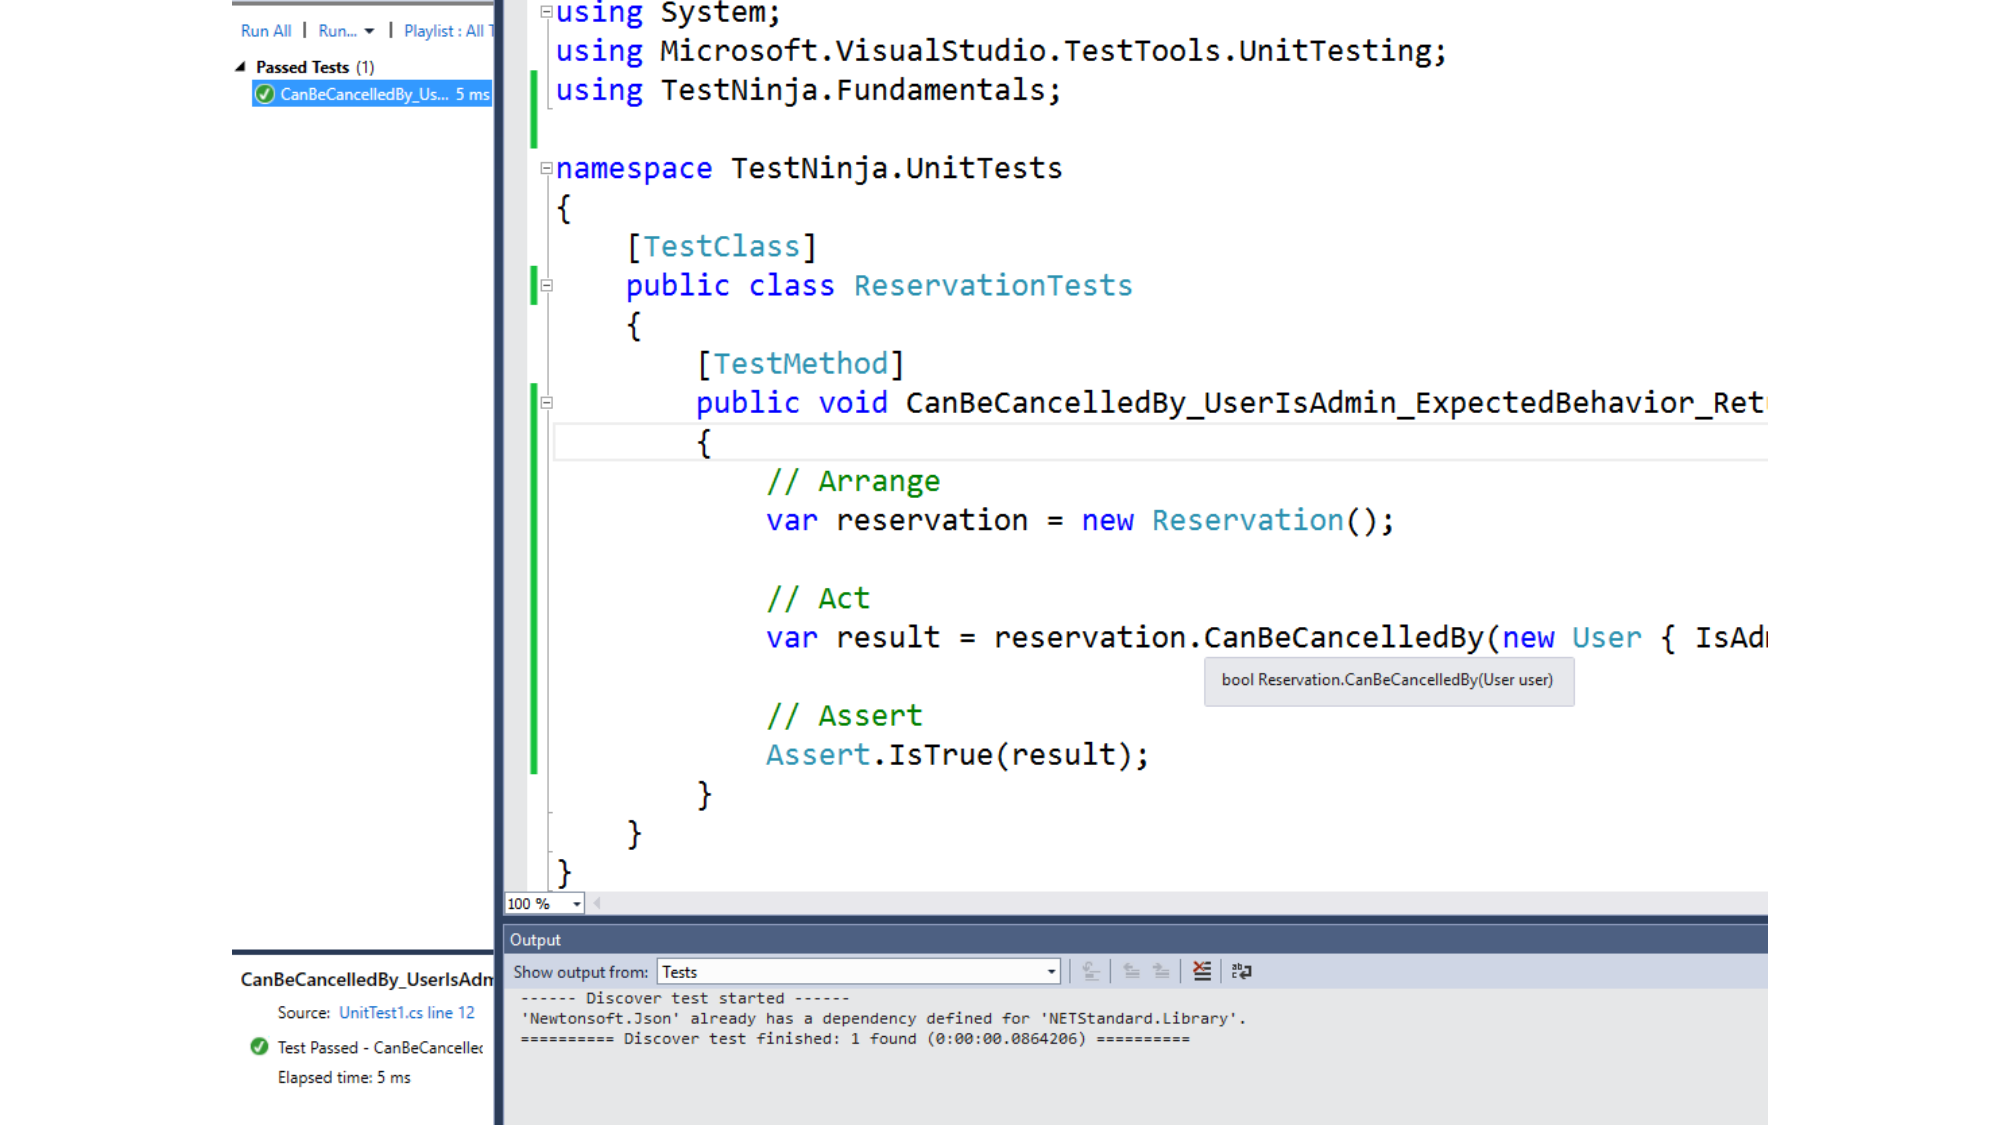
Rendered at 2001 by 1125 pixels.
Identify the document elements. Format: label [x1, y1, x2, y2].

picture [232, 0, 1768, 1125]
